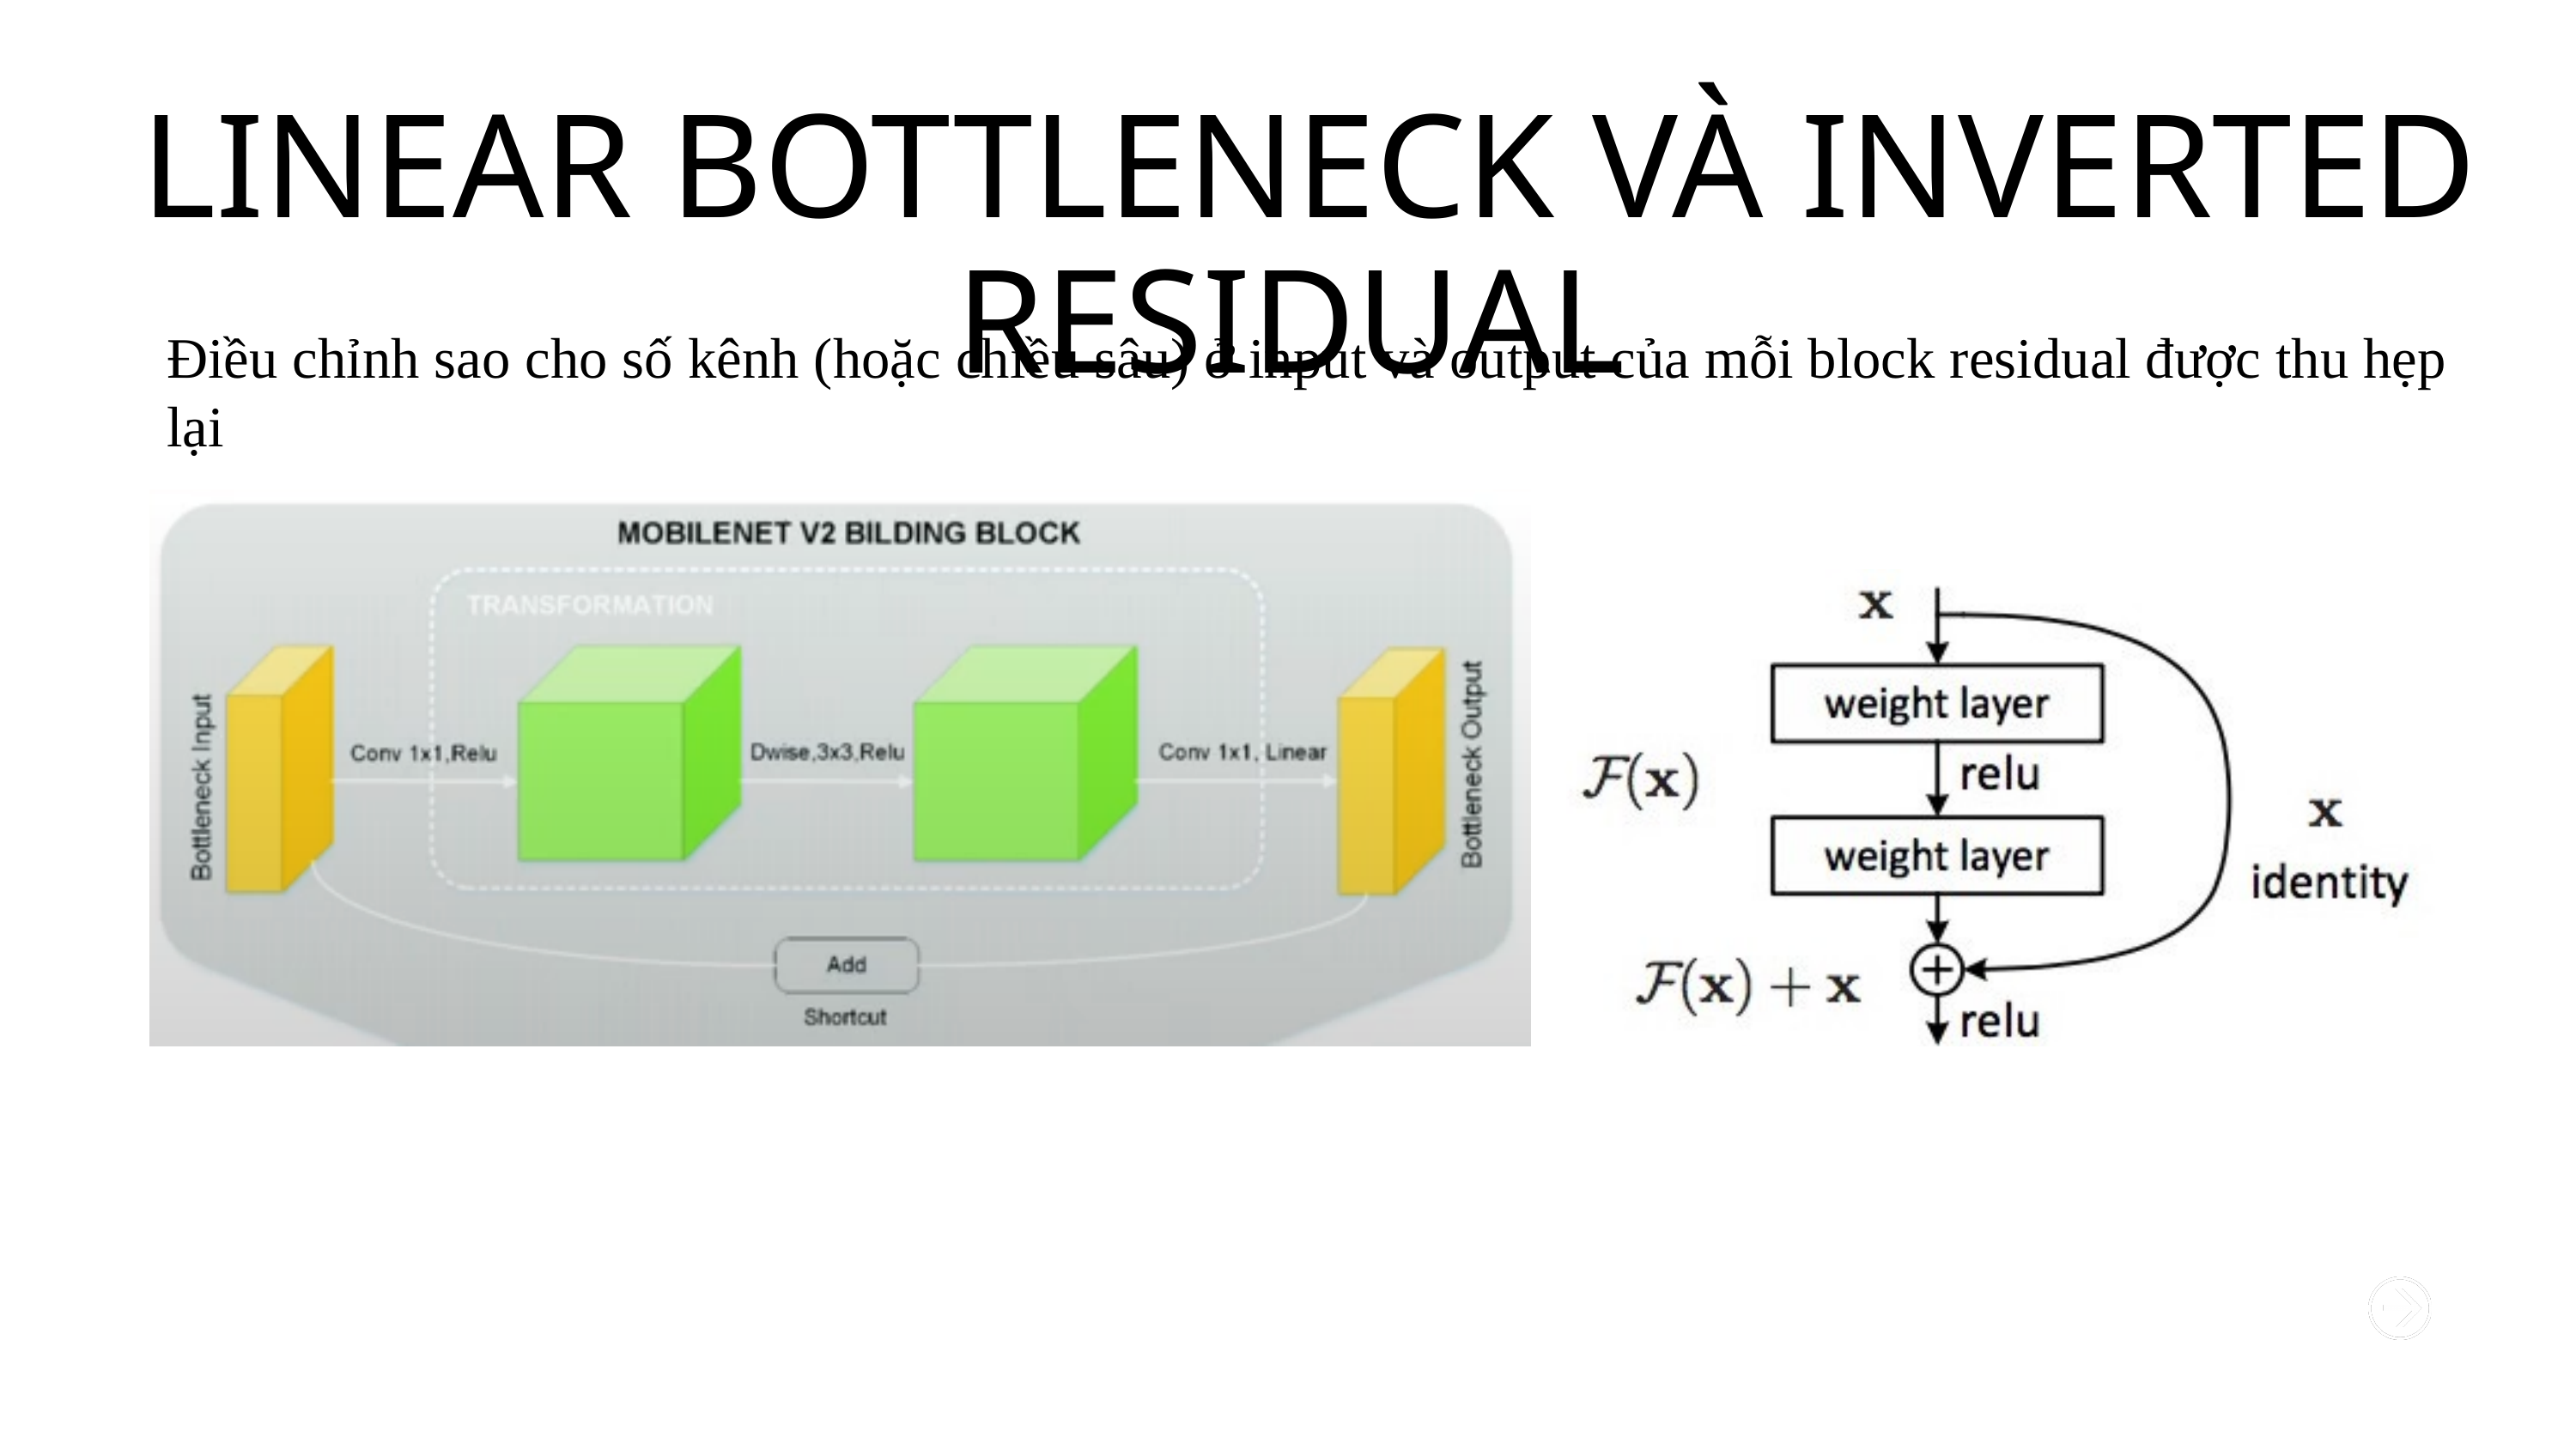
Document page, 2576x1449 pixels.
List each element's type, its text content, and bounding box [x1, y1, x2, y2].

picture [149, 488, 2528, 1046]
text_box Điều chỉnh sao cho số kênh (hoặc chiều sâu) ở input và output của mỗi block residual được thu hẹp lại [167, 321, 2452, 459]
text_box LINEAR BOTTLENECK VÀ INVERTED RESIDUAL [118, 91, 2501, 403]
text_box [2368, 1276, 2432, 1340]
